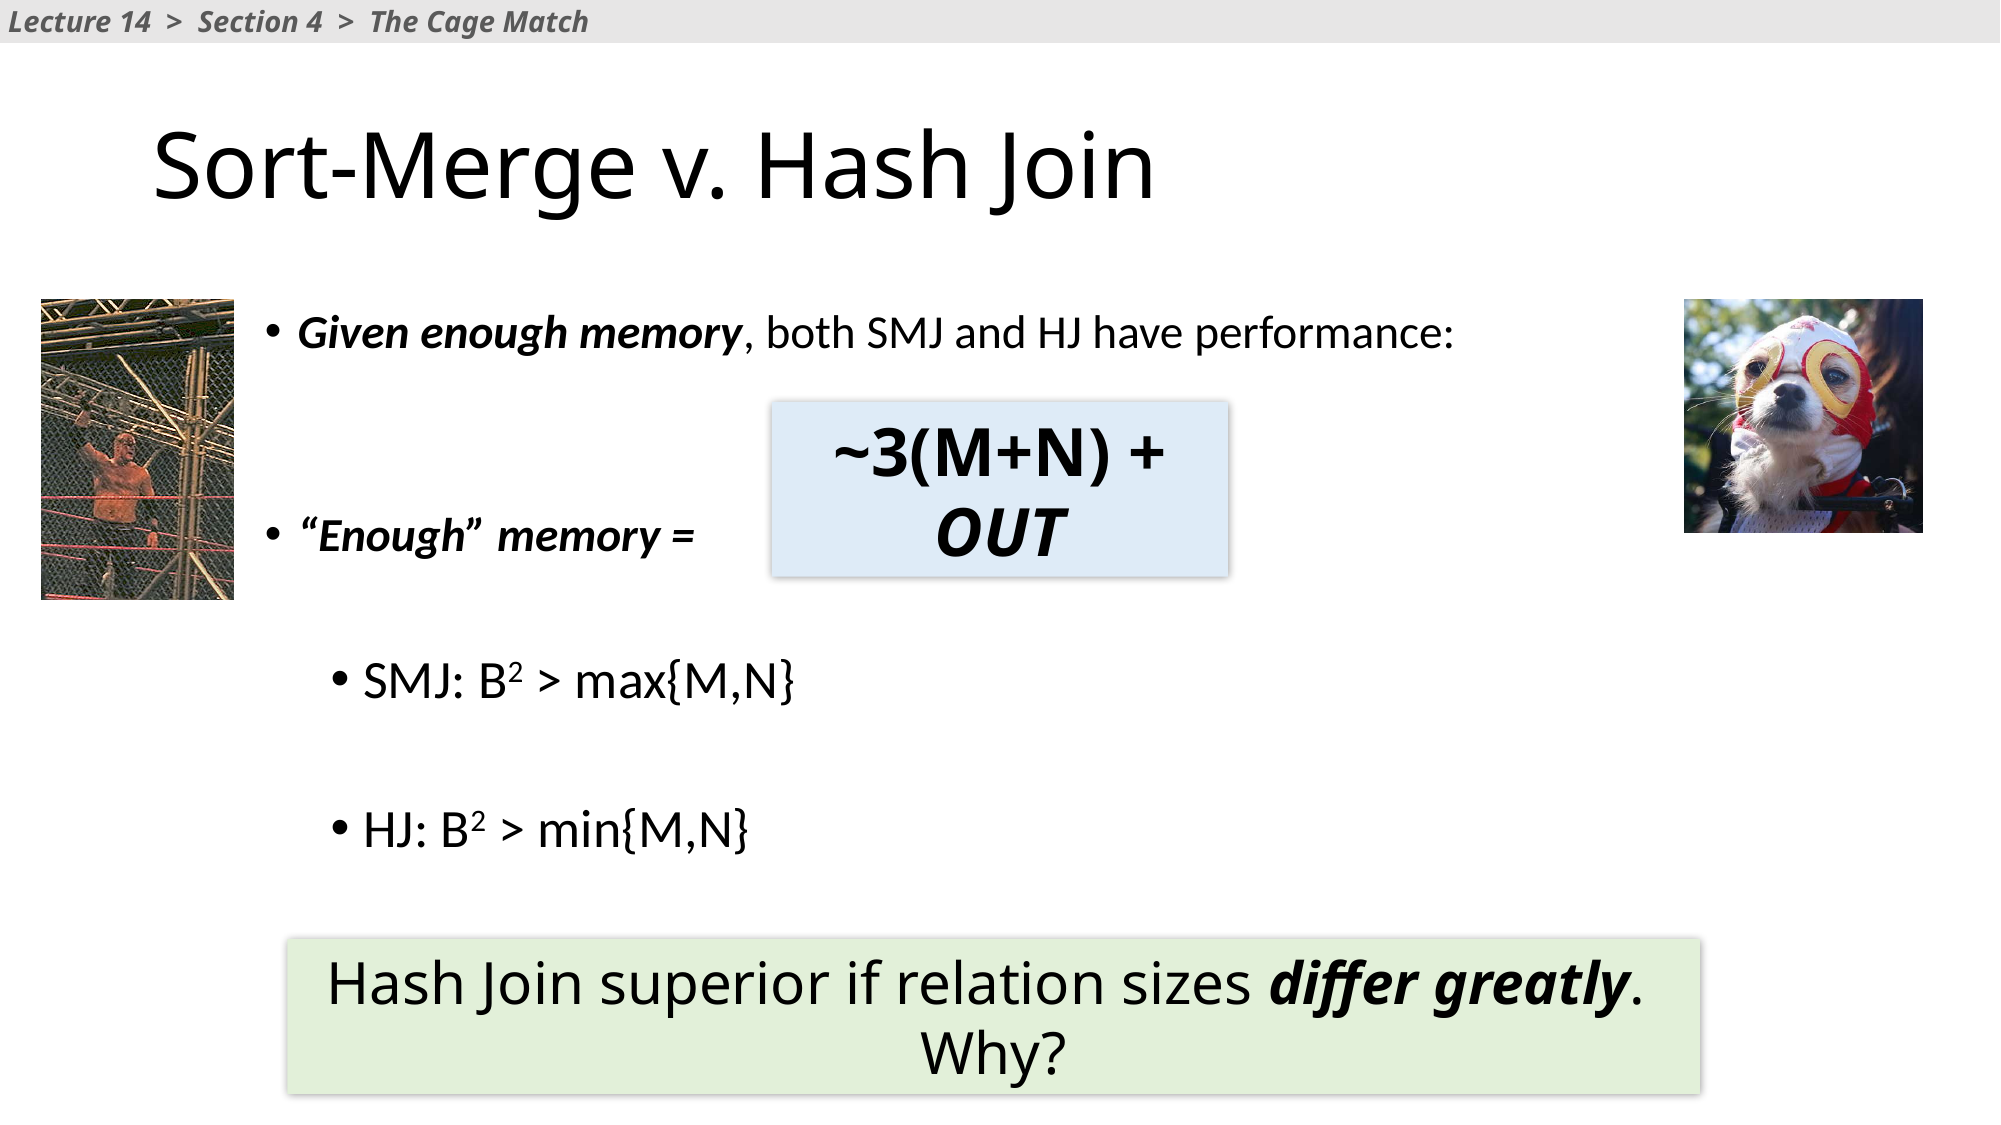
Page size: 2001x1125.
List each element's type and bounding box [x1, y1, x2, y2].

picture [41, 299, 234, 600]
picture [1684, 299, 1923, 533]
text_box [287, 939, 1700, 1100]
text_box [771, 401, 1228, 577]
text_box [0, 0, 2000, 47]
title [137, 59, 1863, 278]
list [249, 299, 1738, 873]
